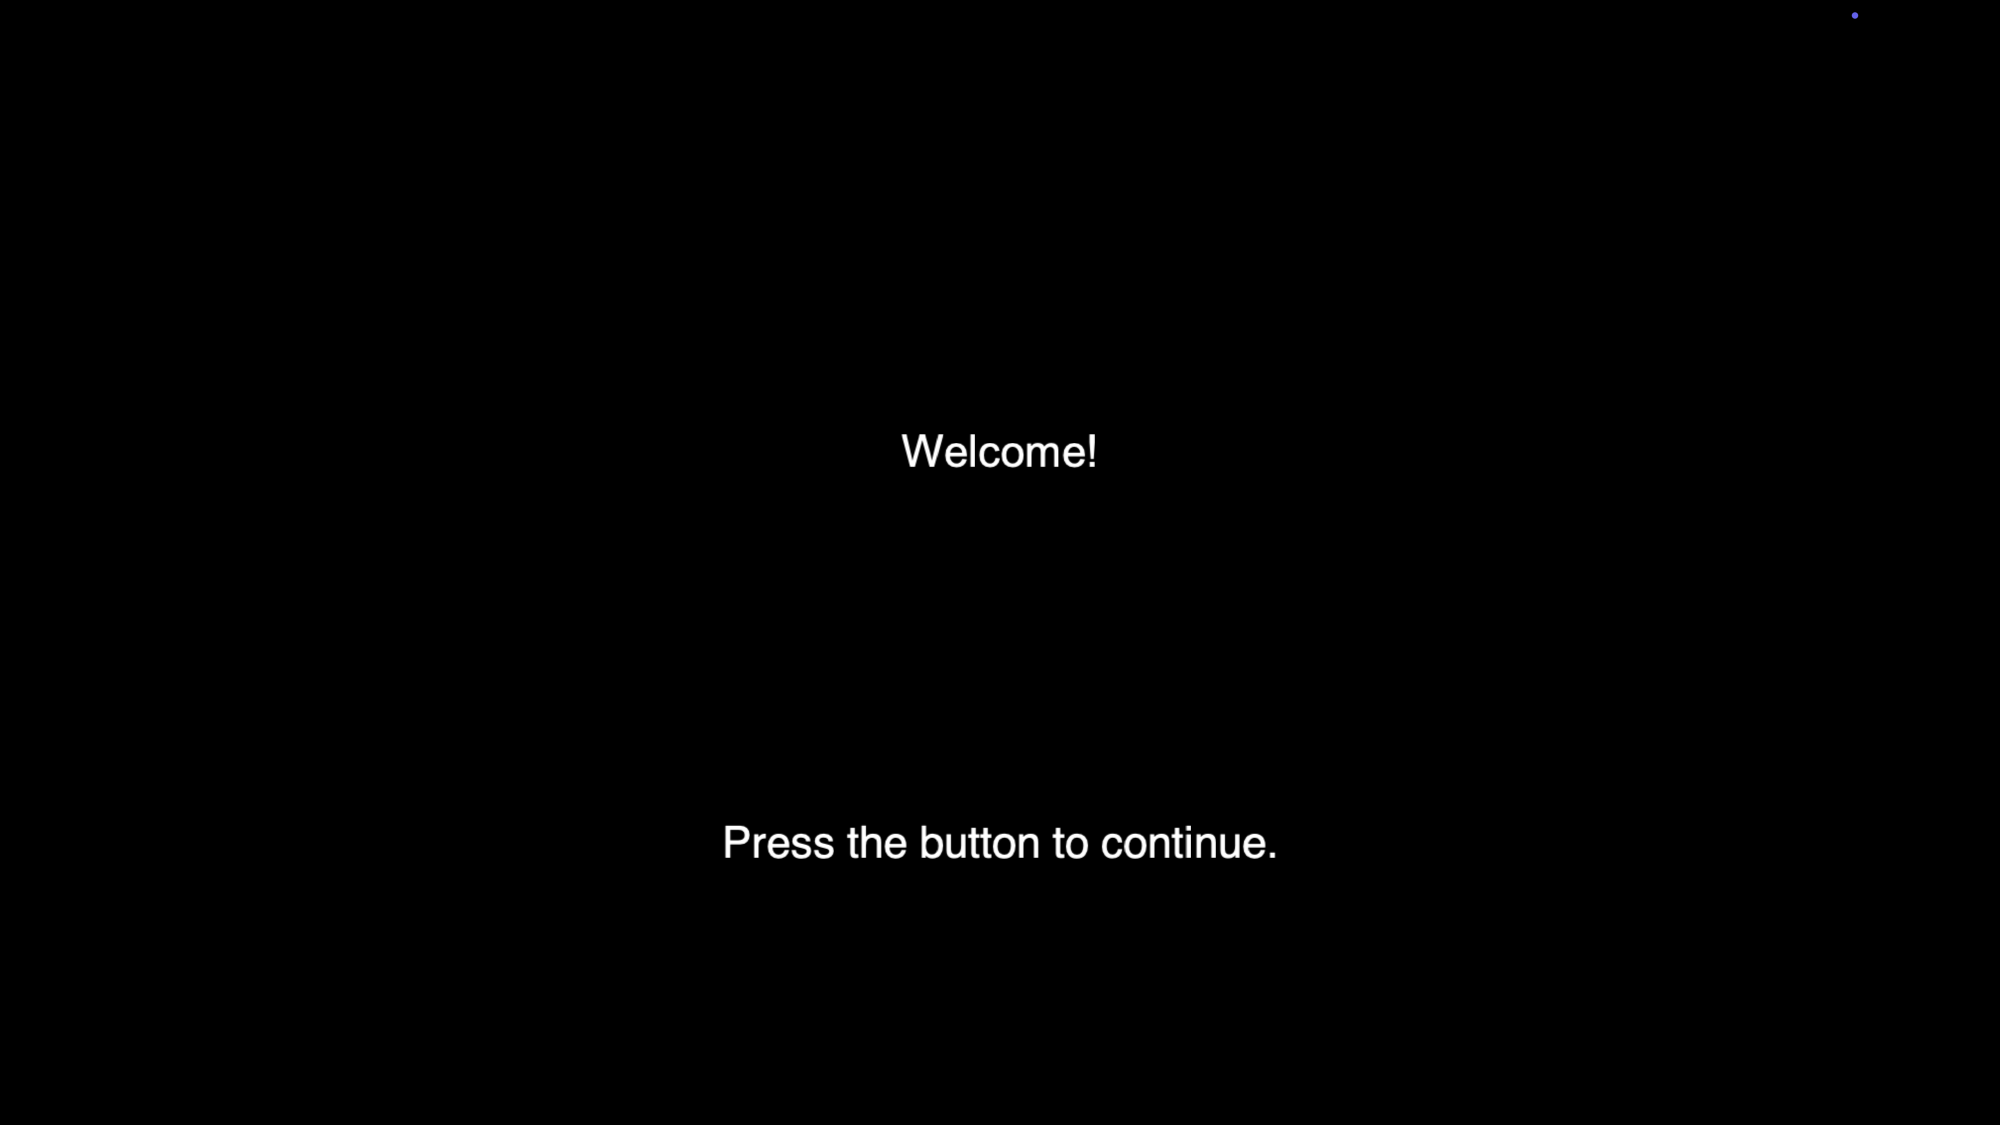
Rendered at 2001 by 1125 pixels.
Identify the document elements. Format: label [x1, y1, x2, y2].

list [129, 0, 1871, 1125]
